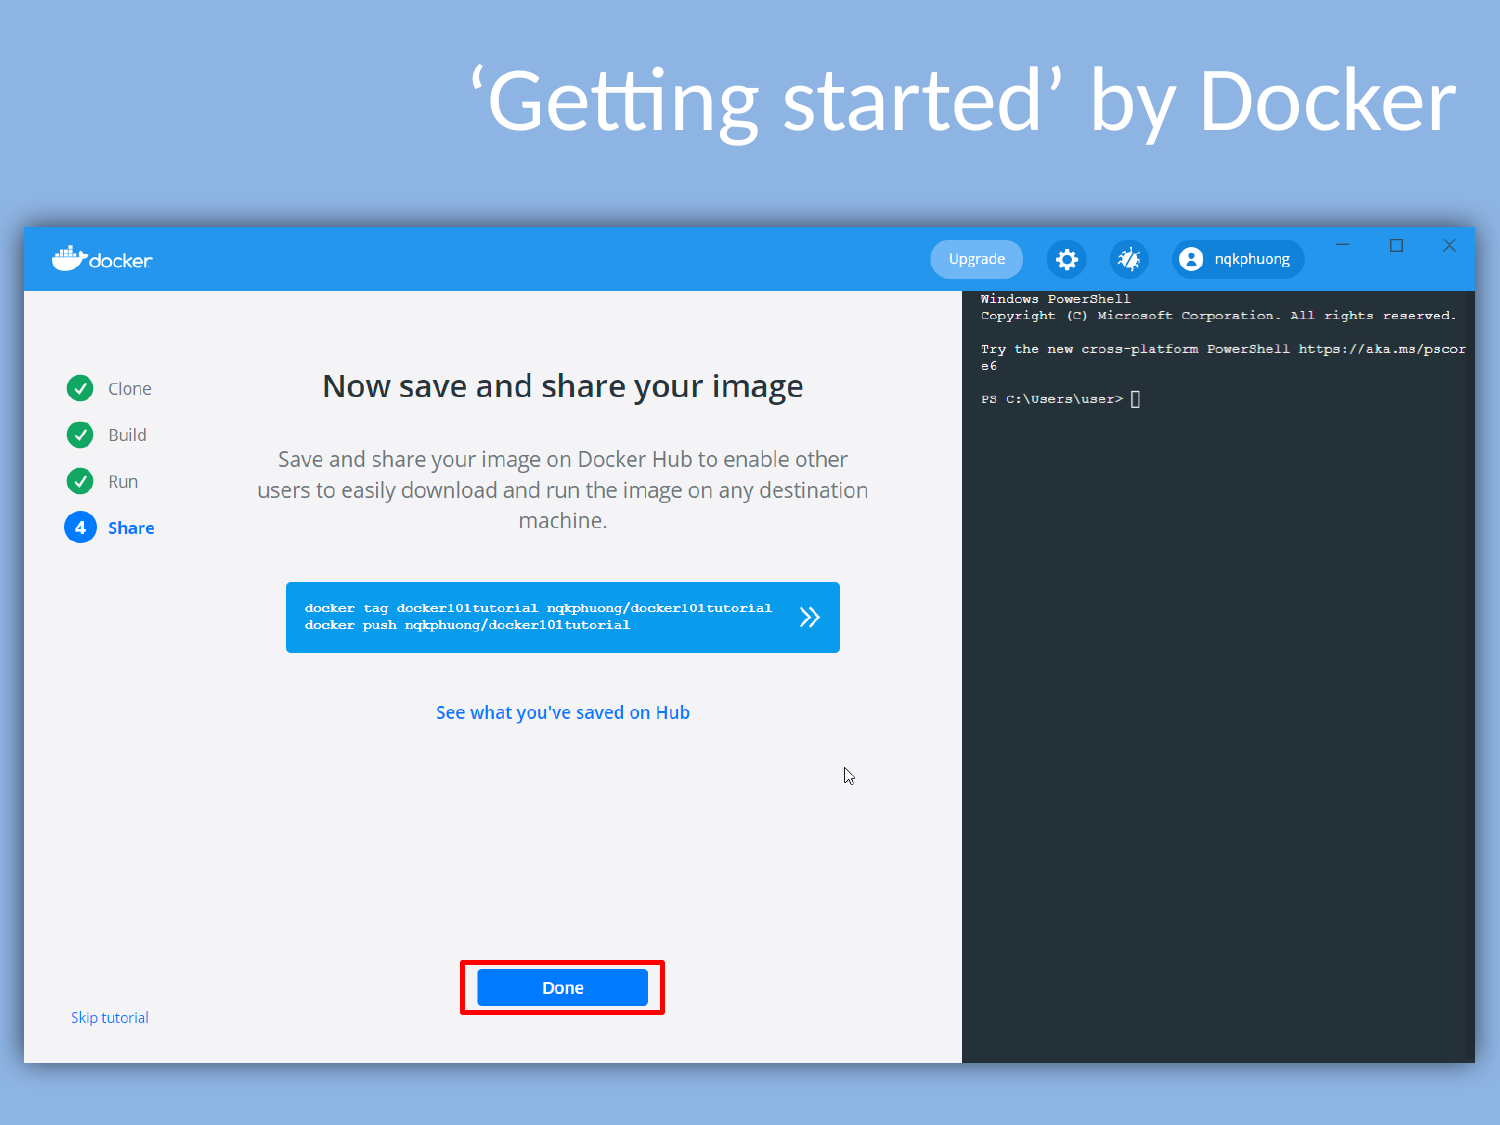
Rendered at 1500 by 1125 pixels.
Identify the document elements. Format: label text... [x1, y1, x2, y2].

picture [24, 227, 1476, 1063]
title ‘Getting started’ by Docker [24, 12, 1475, 175]
